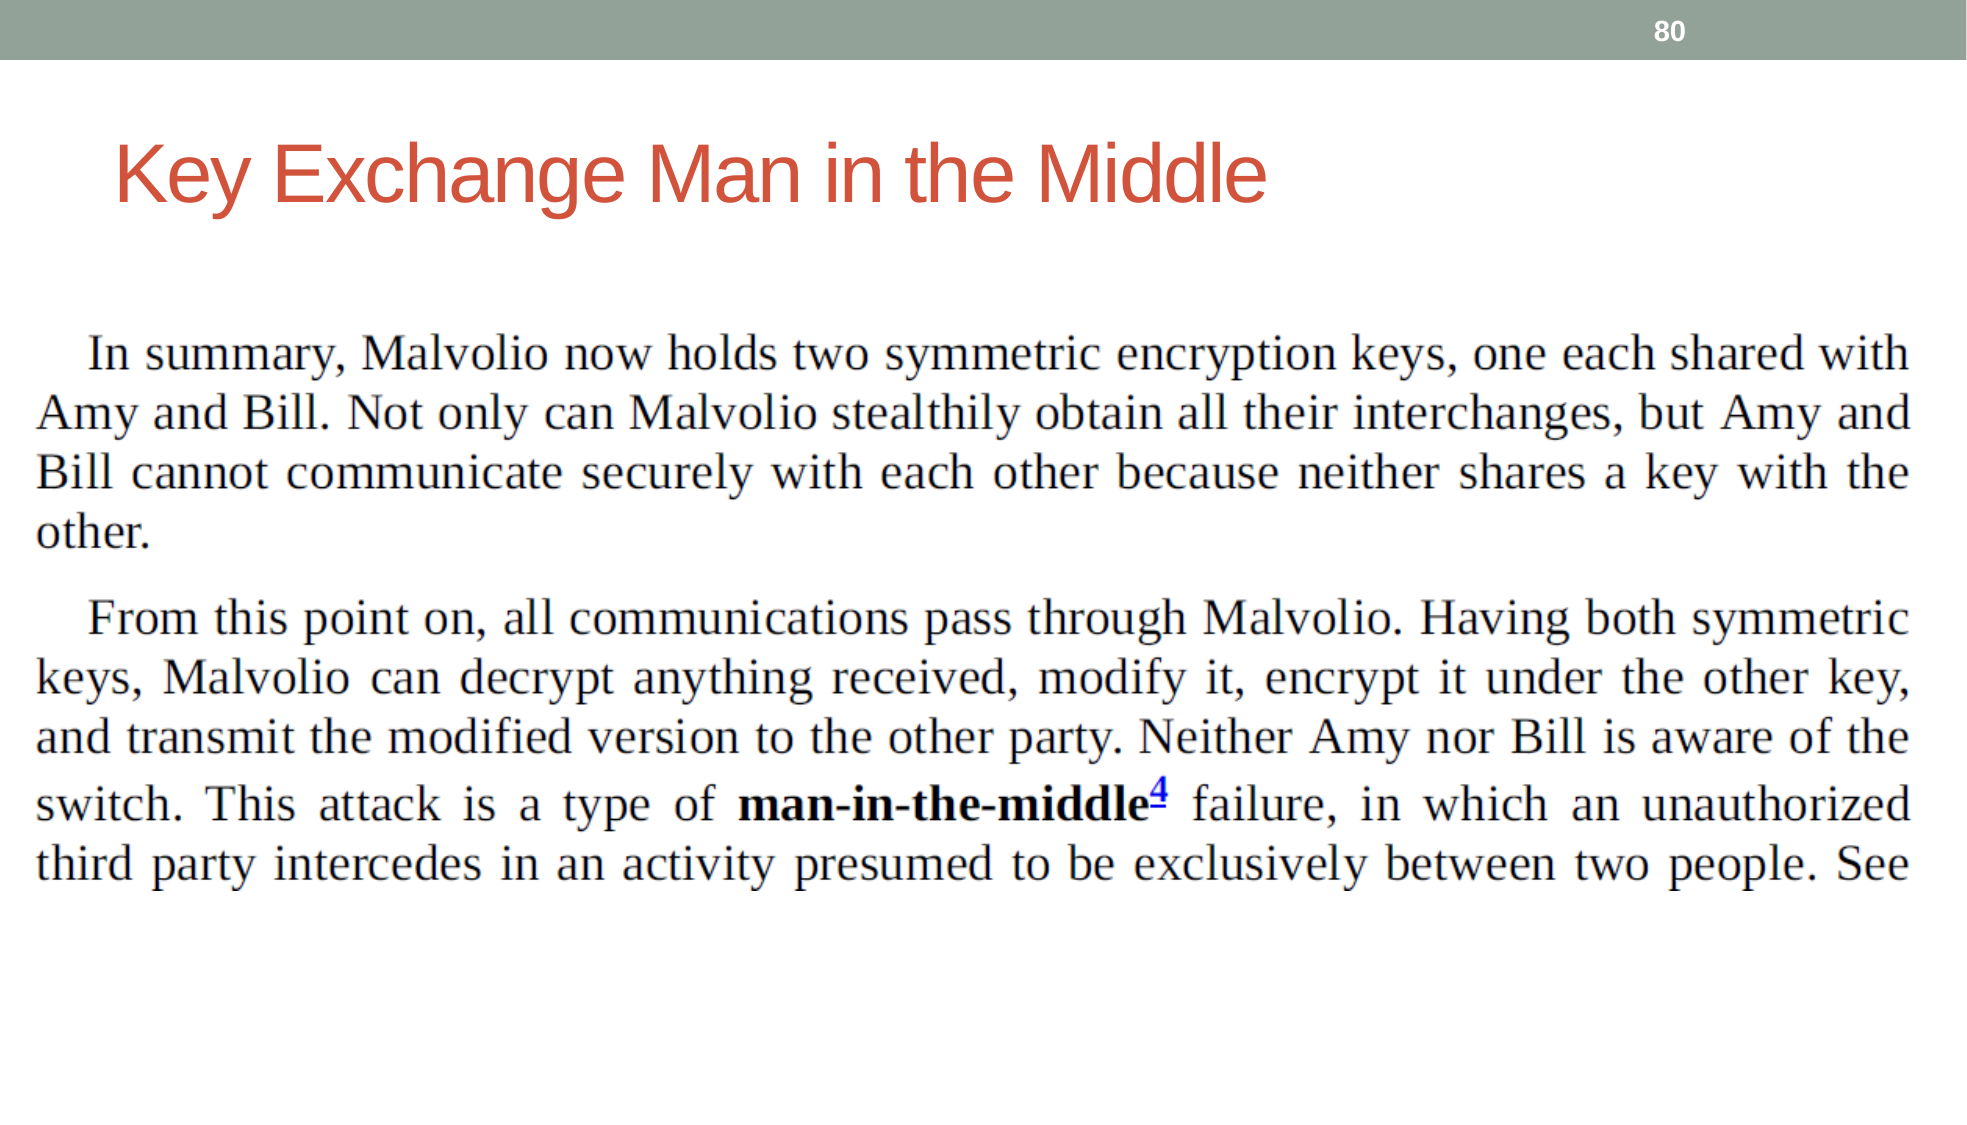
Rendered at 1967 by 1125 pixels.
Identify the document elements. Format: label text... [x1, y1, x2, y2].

title Key Exchange Man in the Middle [98, 87, 1869, 250]
slide_number 80 [1638, 3, 1869, 57]
picture [20, 318, 1920, 891]
